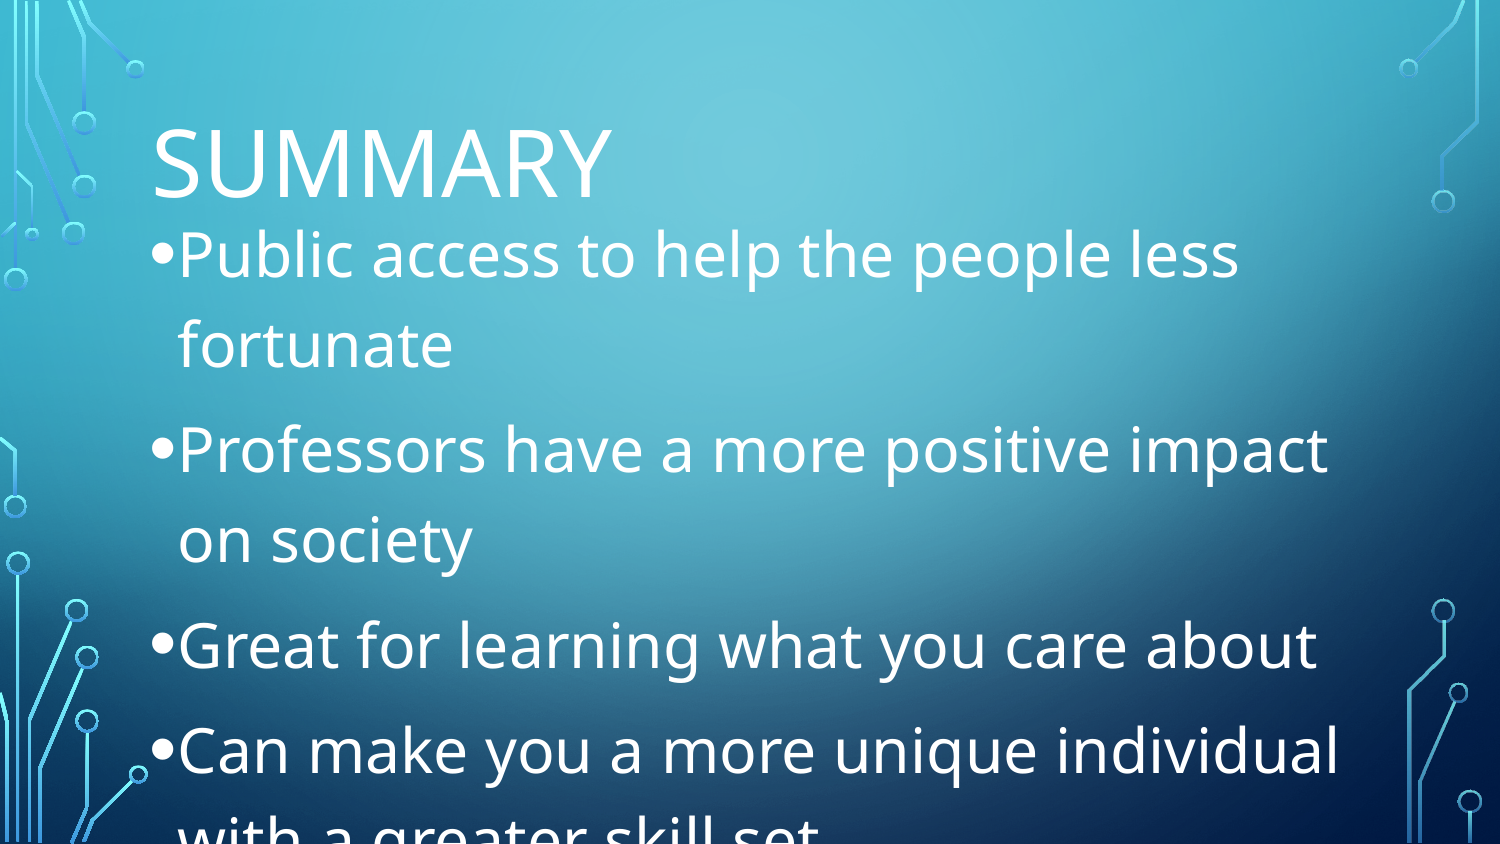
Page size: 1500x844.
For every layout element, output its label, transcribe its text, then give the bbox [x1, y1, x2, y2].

title Summary [140, 76, 1360, 258]
list Public access to help the people less fortunate Professors have a more positive impact on society Great for learning what you care about Can make you a more unique individual with a greater skill set [138, 194, 1358, 806]
